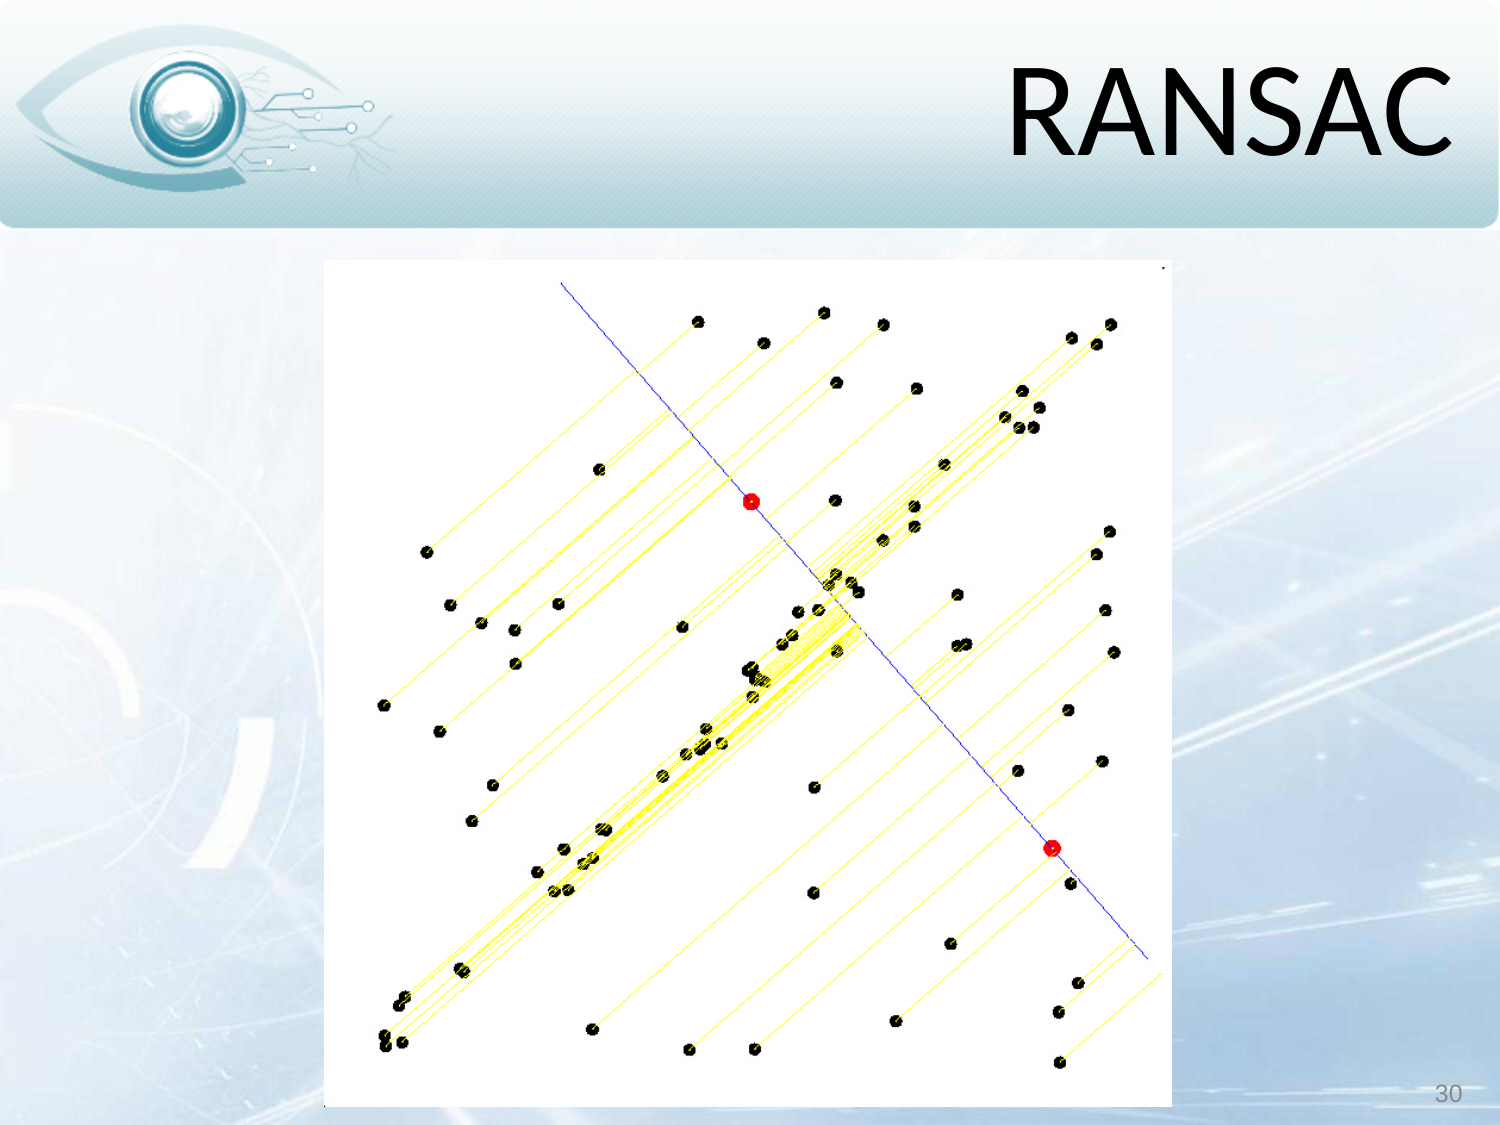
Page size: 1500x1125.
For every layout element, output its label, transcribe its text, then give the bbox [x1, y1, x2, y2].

slide_number 30 [1127, 1062, 1478, 1123]
title RANSAC [0, 7, 1500, 195]
picture [0, 230, 1500, 1125]
